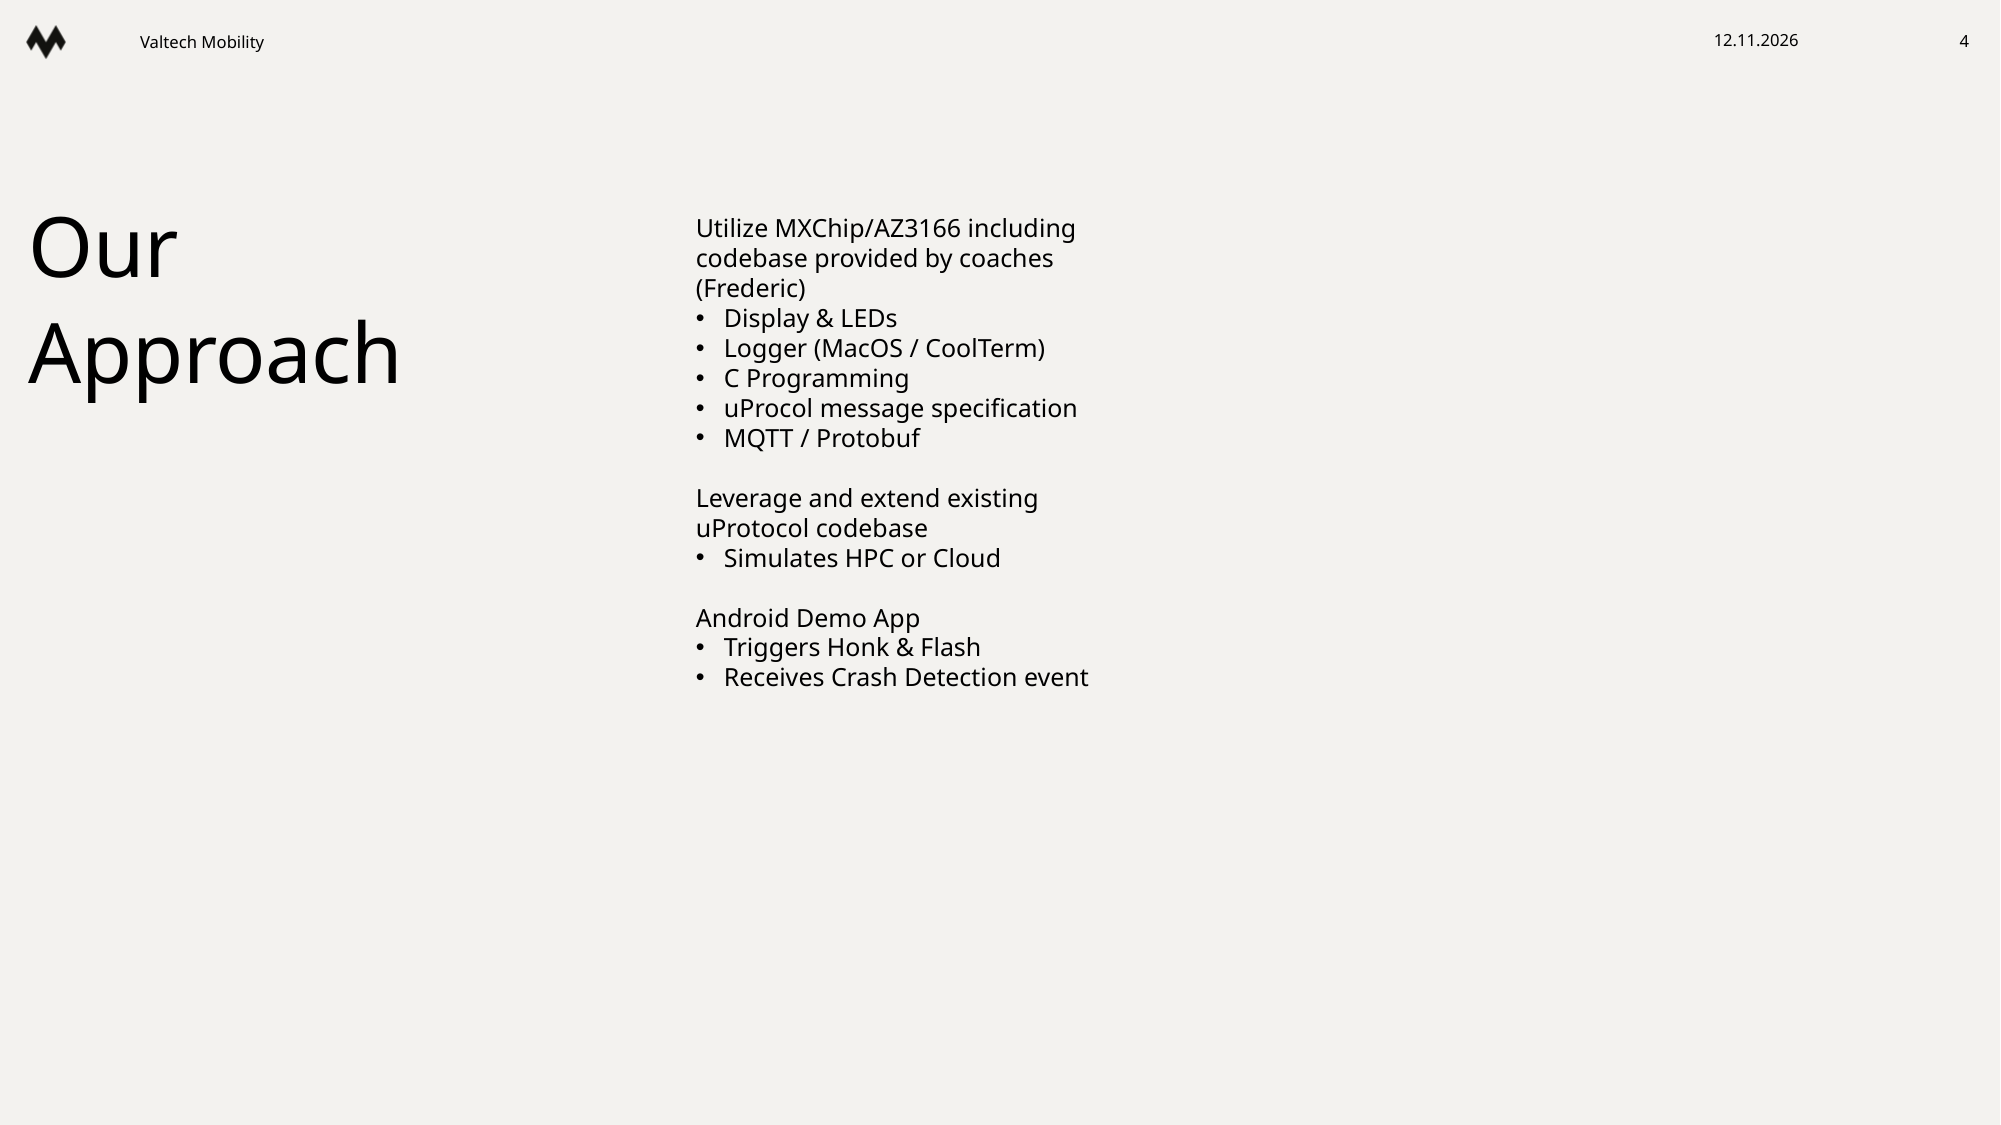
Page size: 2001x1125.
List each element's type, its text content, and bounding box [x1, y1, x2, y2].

slide_number 3 [1925, 32, 1969, 53]
picture [16, 12, 76, 72]
footer Valtech Mobility [139, 31, 417, 50]
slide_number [1526, 31, 1799, 53]
list Our Approach [28, 209, 640, 857]
list Utilize MXChip/AZ3166 including codebase provided by coaches (Frederic) Display & LEDs Logger (MacOS / CoolTerm) C Programming uProcol message specification MQTT / Protobuf Leverage and extend existing uProtocol codebase Simulates HPC or Cloud Android Demo App Triggers Honk & Flash Receives Crash Detection event [695, 212, 1637, 1063]
